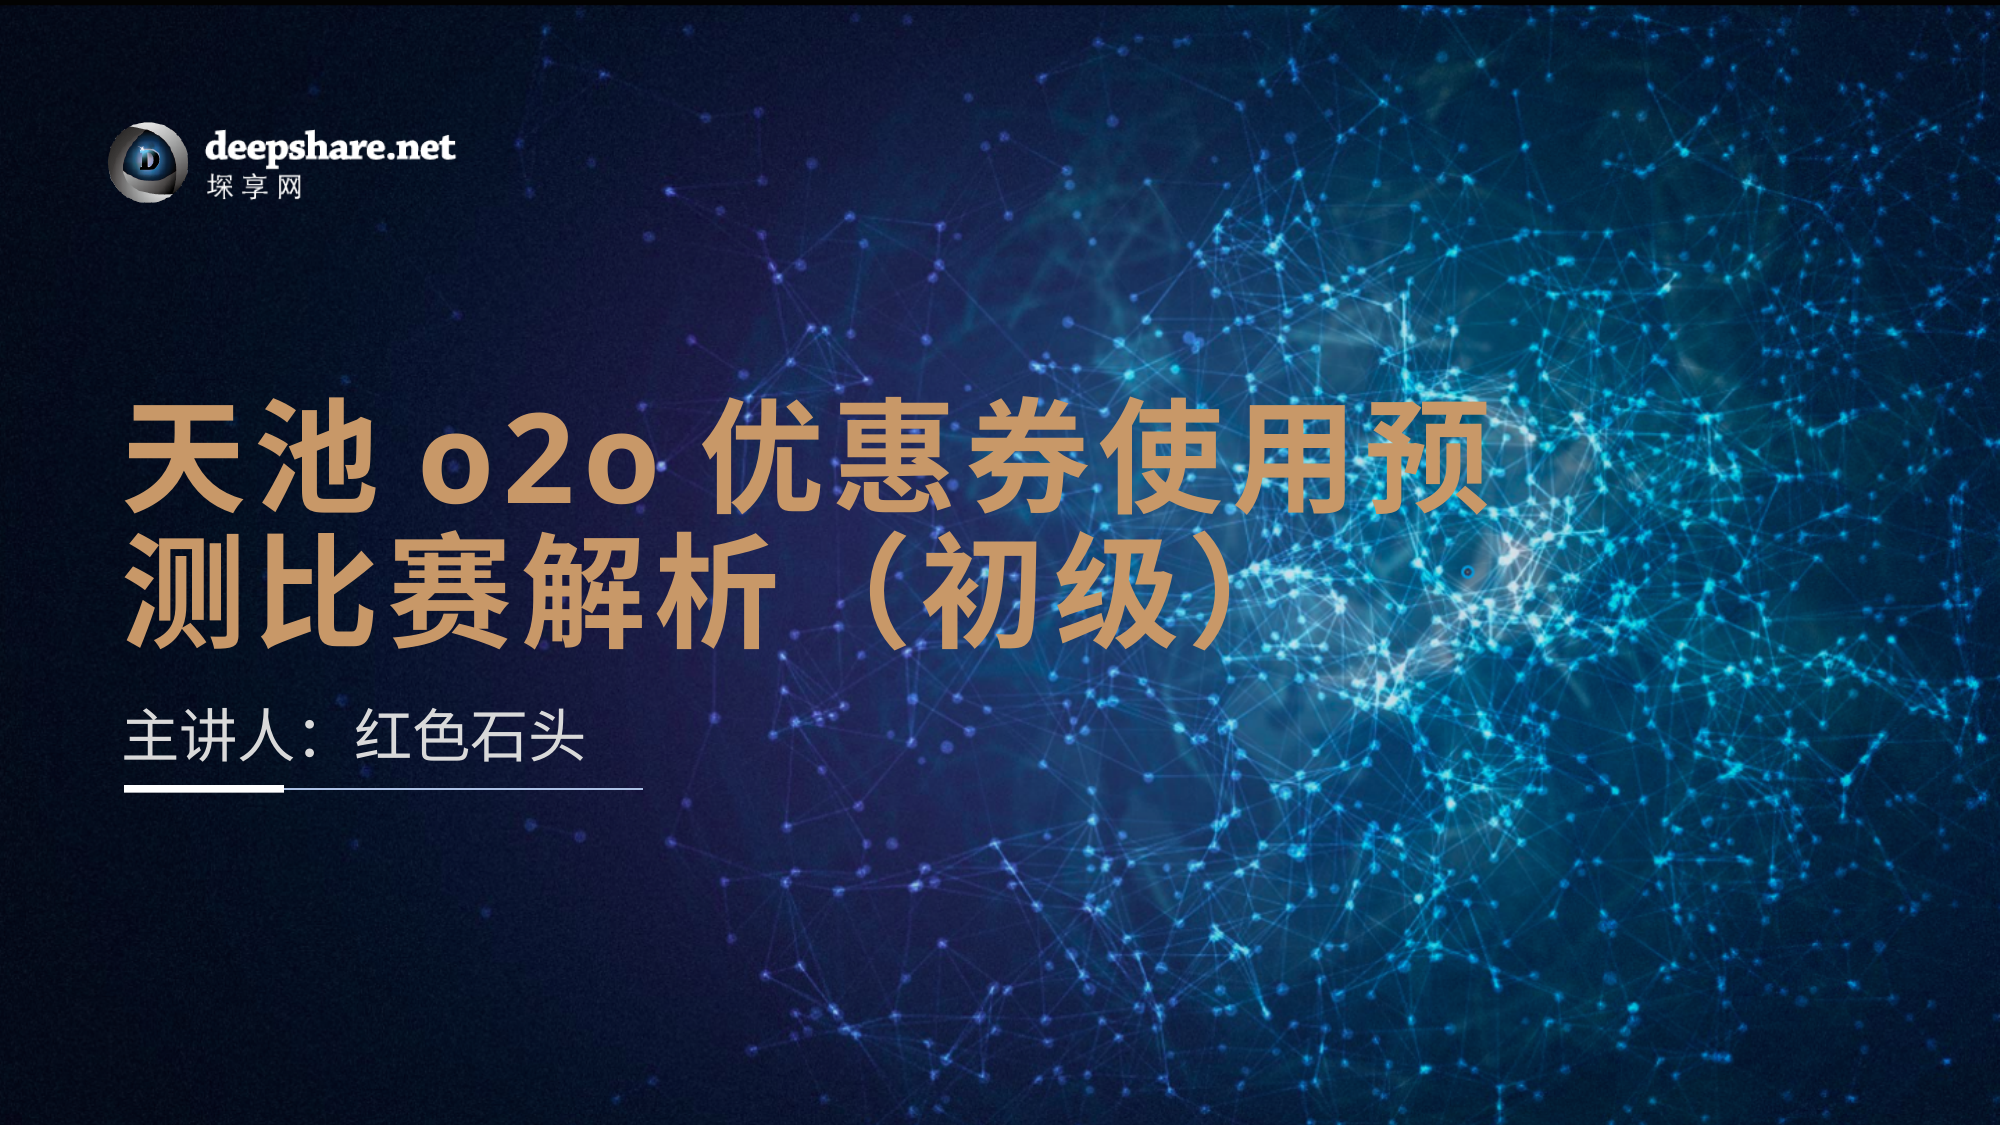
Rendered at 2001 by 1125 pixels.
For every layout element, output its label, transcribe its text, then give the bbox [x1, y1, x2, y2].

picture [0, 0, 2000, 1125]
subtitle 主讲人：红色石头 [106, 692, 1266, 779]
title 天池o2o优惠券使用预测比赛解析（初级） [106, 388, 1564, 813]
